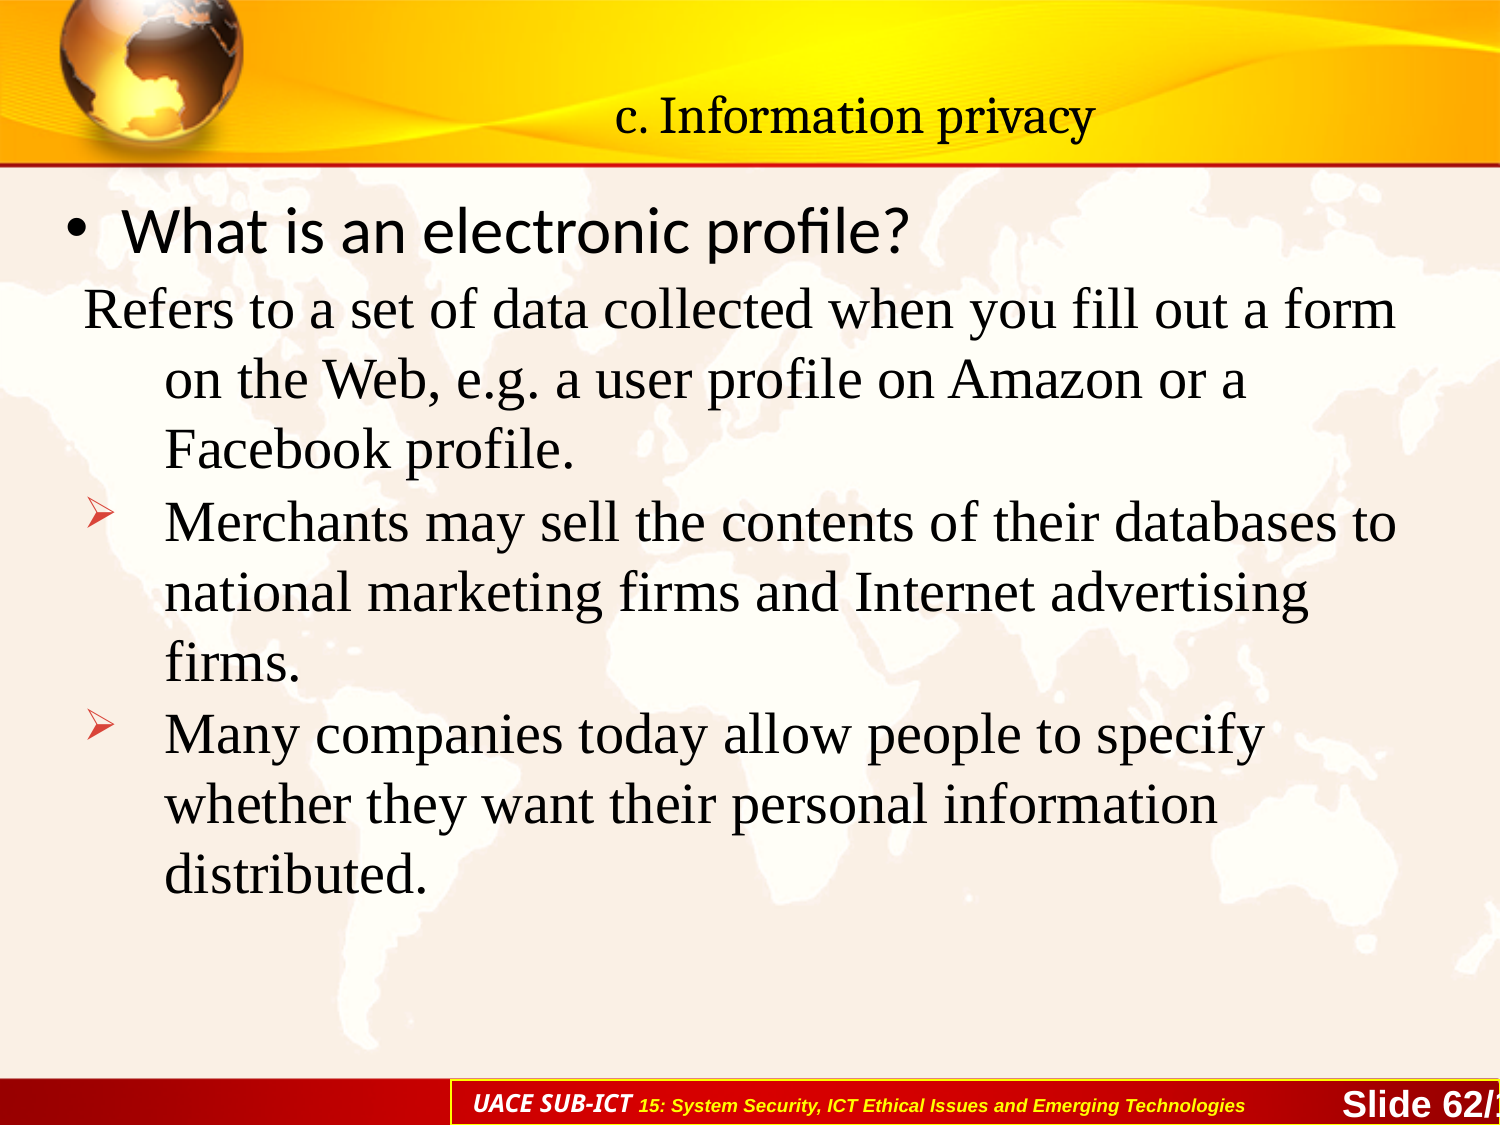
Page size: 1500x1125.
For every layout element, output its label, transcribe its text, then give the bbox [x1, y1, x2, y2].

picture [0, 0, 1500, 1125]
list What is an electronic profile? [49, 178, 1459, 262]
picture [452, 1081, 1499, 1124]
text_box Refers to a set of data collected when you fill out a form on the Web, e.g. a user profile on Amazon or a Facebook profile. Merchants may sell the contents of their databases to national marketing firms and Internet advertising firms. Many companies today allow people to specify whether they want their personal information distributed. [49, 262, 1459, 600]
title c. Information privacy [212, 0, 1500, 163]
